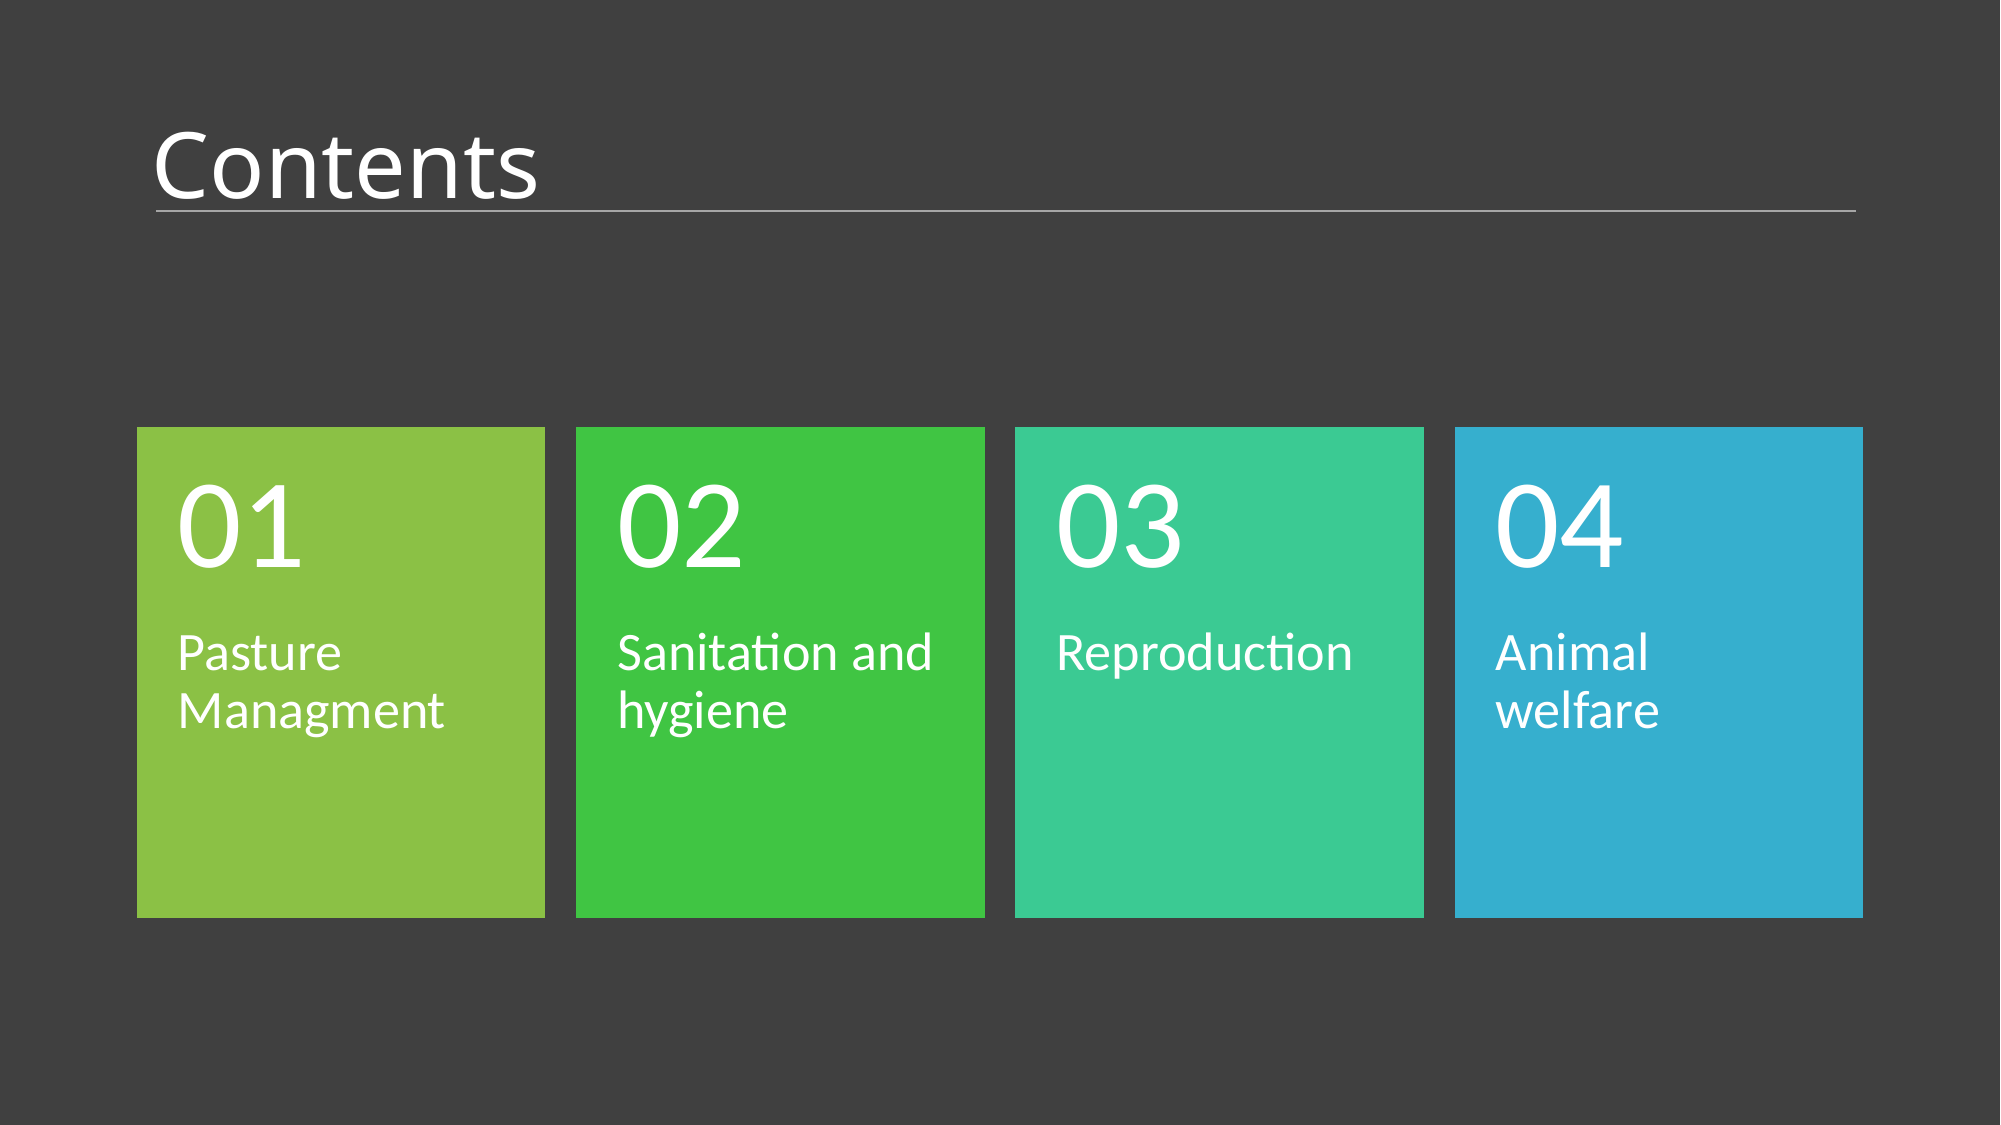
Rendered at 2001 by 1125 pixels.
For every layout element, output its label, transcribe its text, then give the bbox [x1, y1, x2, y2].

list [137, 331, 1863, 1014]
title Contents [136, 59, 1863, 278]
